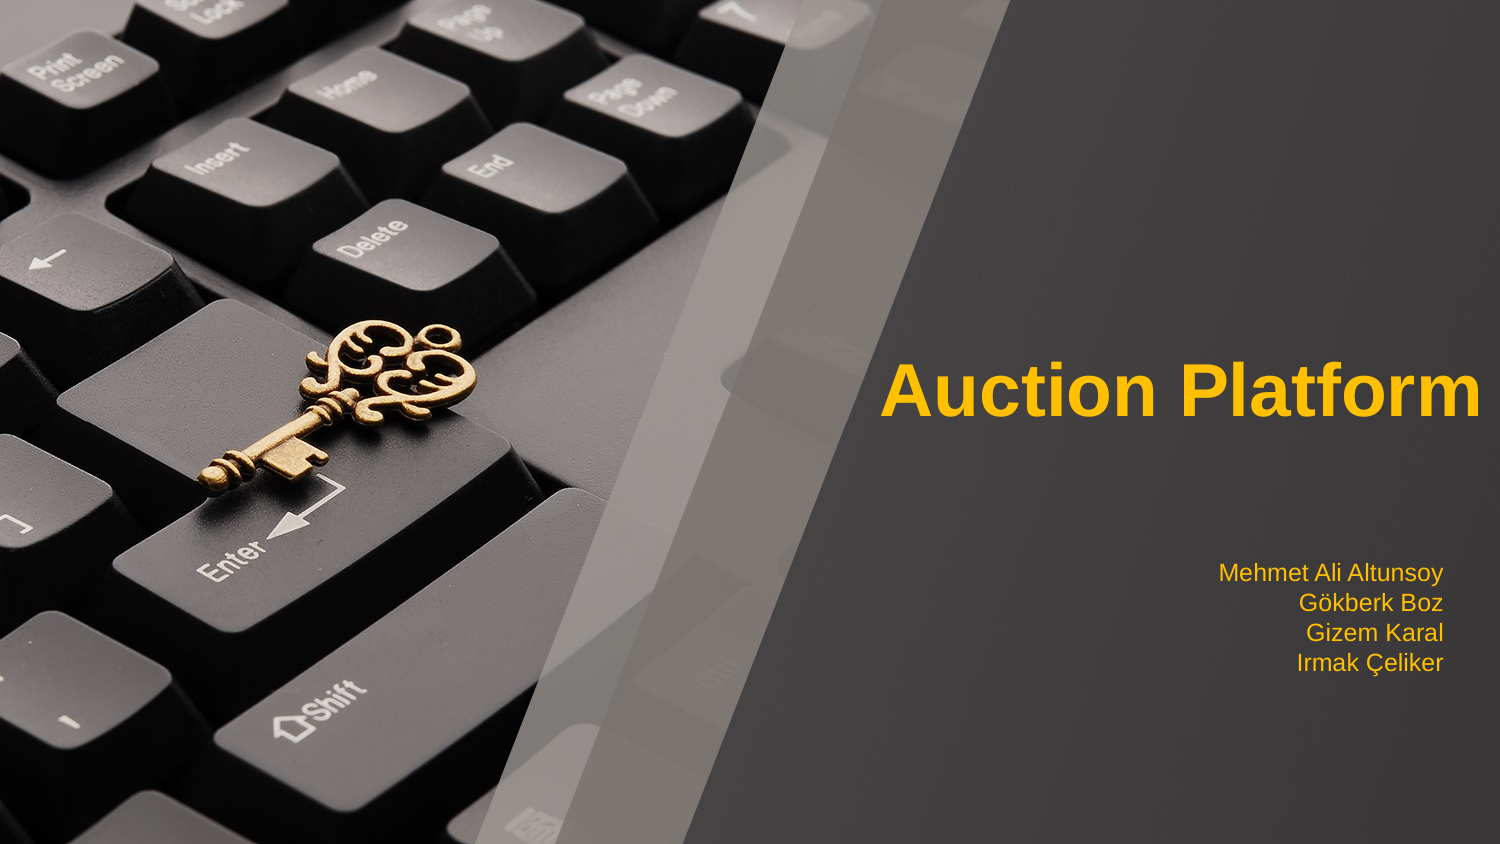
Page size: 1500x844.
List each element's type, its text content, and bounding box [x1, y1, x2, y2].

list Auction Platform [860, 291, 1499, 481]
picture [0, 0, 1500, 844]
list Mehmet Ali Altunsoy Gökberk Boz Gizem Karal Irmak Çeliker [820, 528, 1459, 706]
